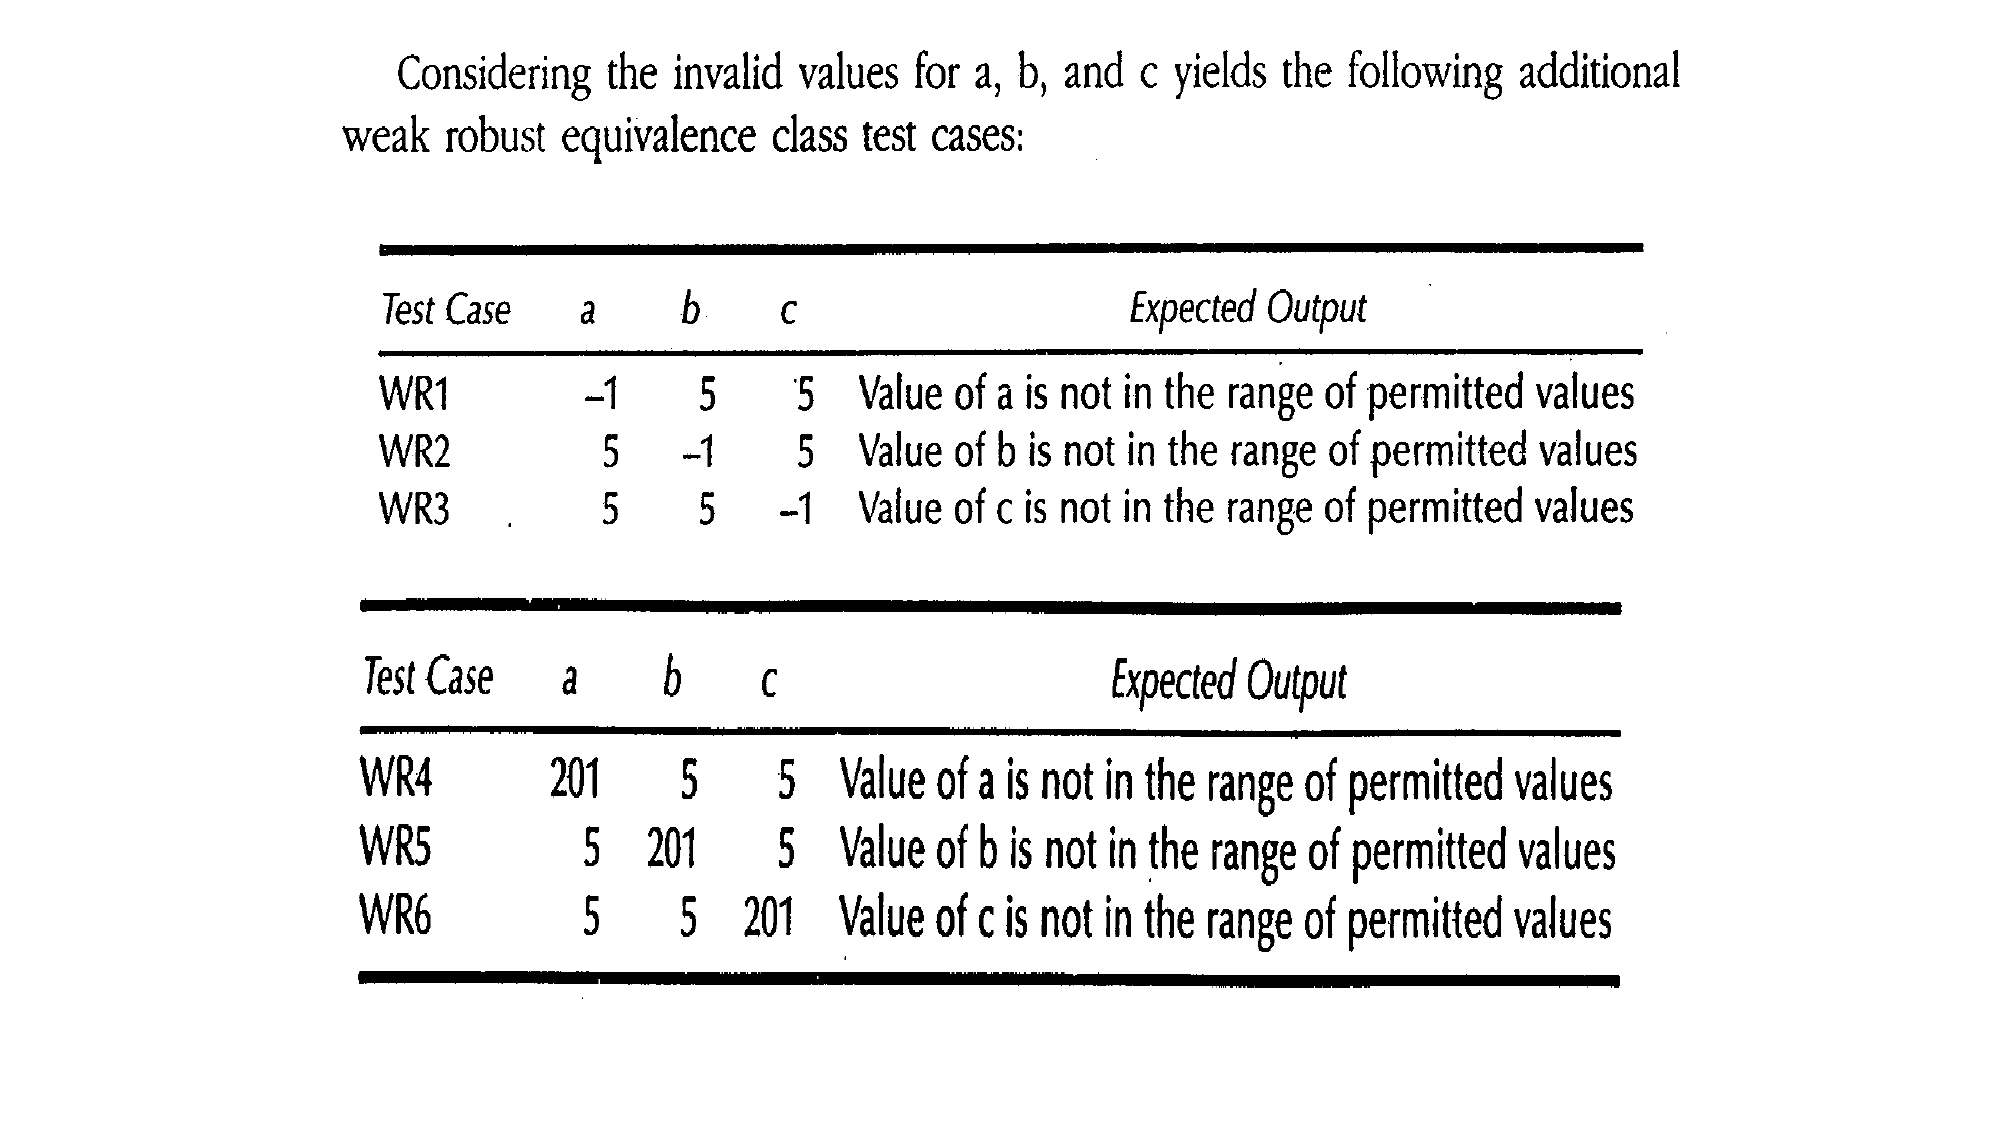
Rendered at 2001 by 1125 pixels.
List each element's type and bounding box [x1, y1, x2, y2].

picture [299, 37, 1713, 1047]
